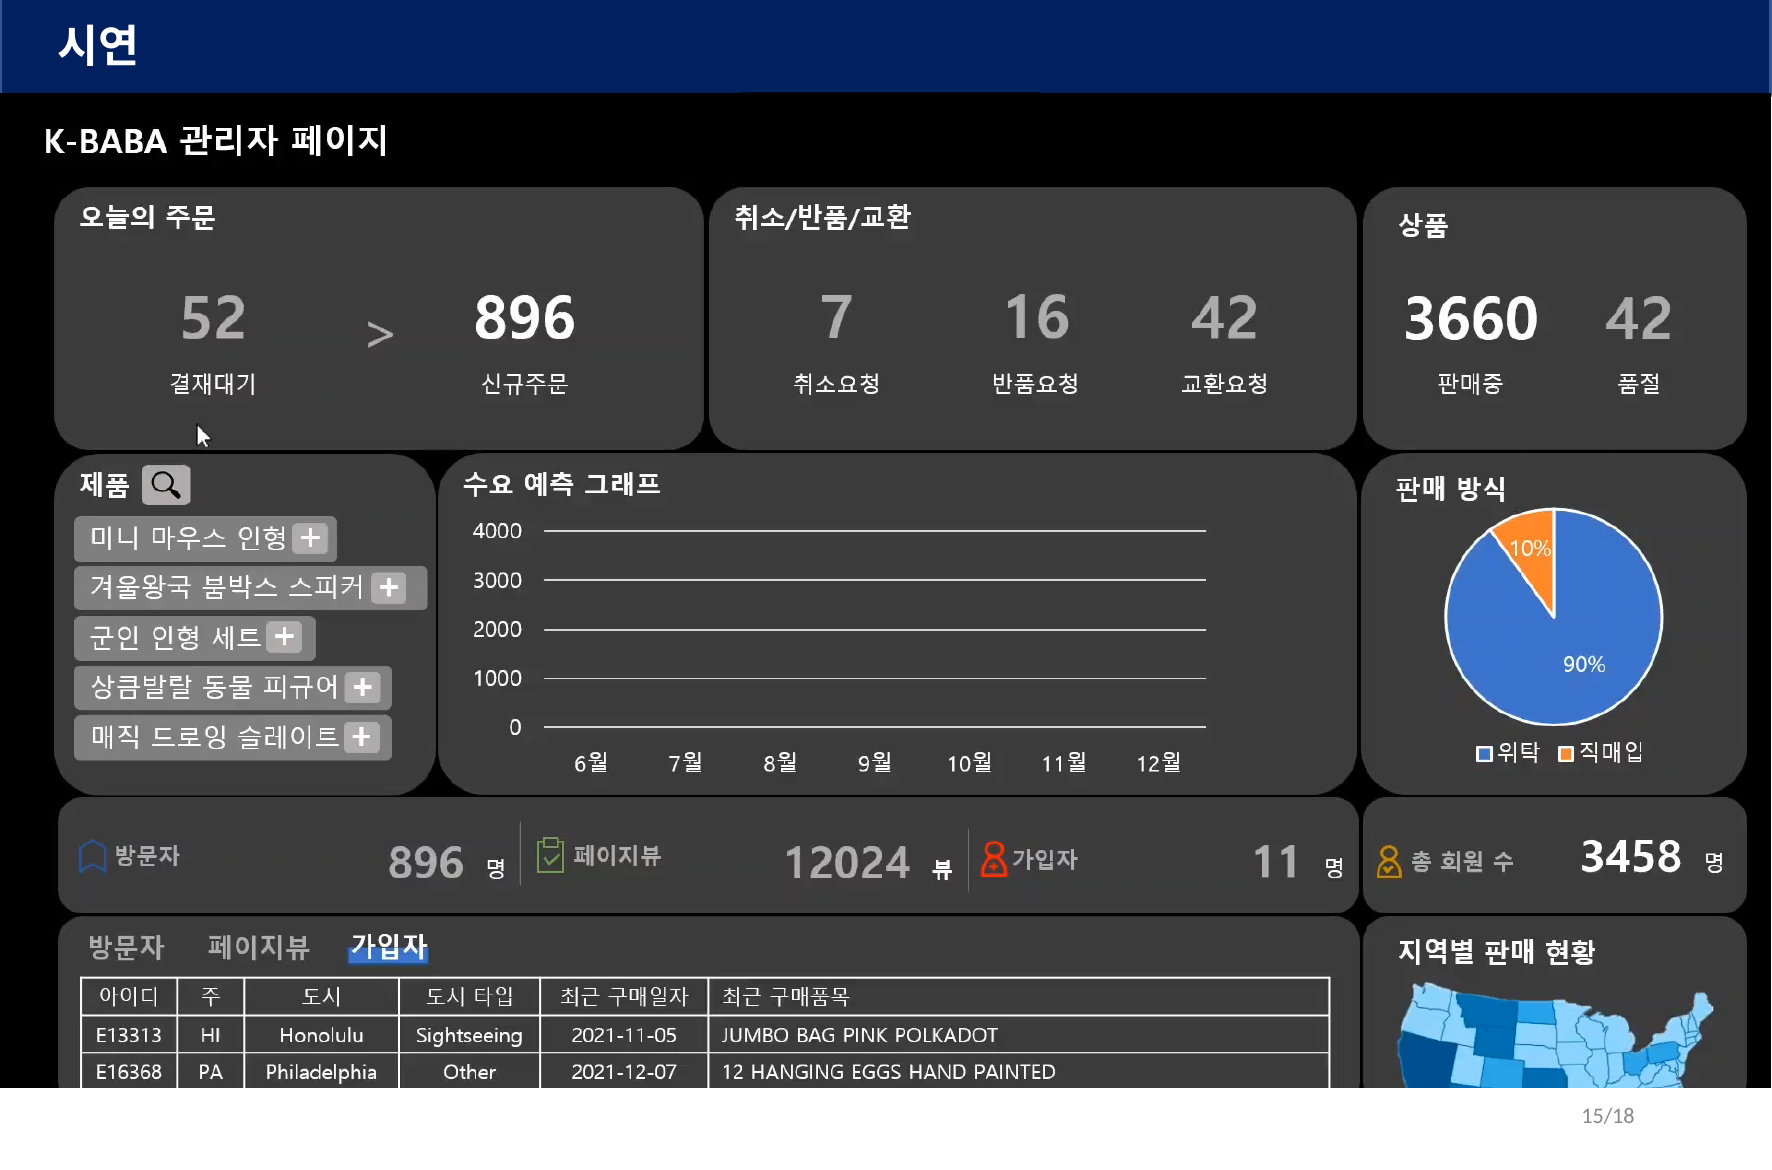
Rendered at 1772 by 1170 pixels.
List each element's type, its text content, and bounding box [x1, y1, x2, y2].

text_box [0, 0, 1772, 91]
slide_number 15/18 [1251, 1098, 1650, 1146]
text_box 시연 [43, 11, 397, 80]
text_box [0, 91, 1772, 1090]
